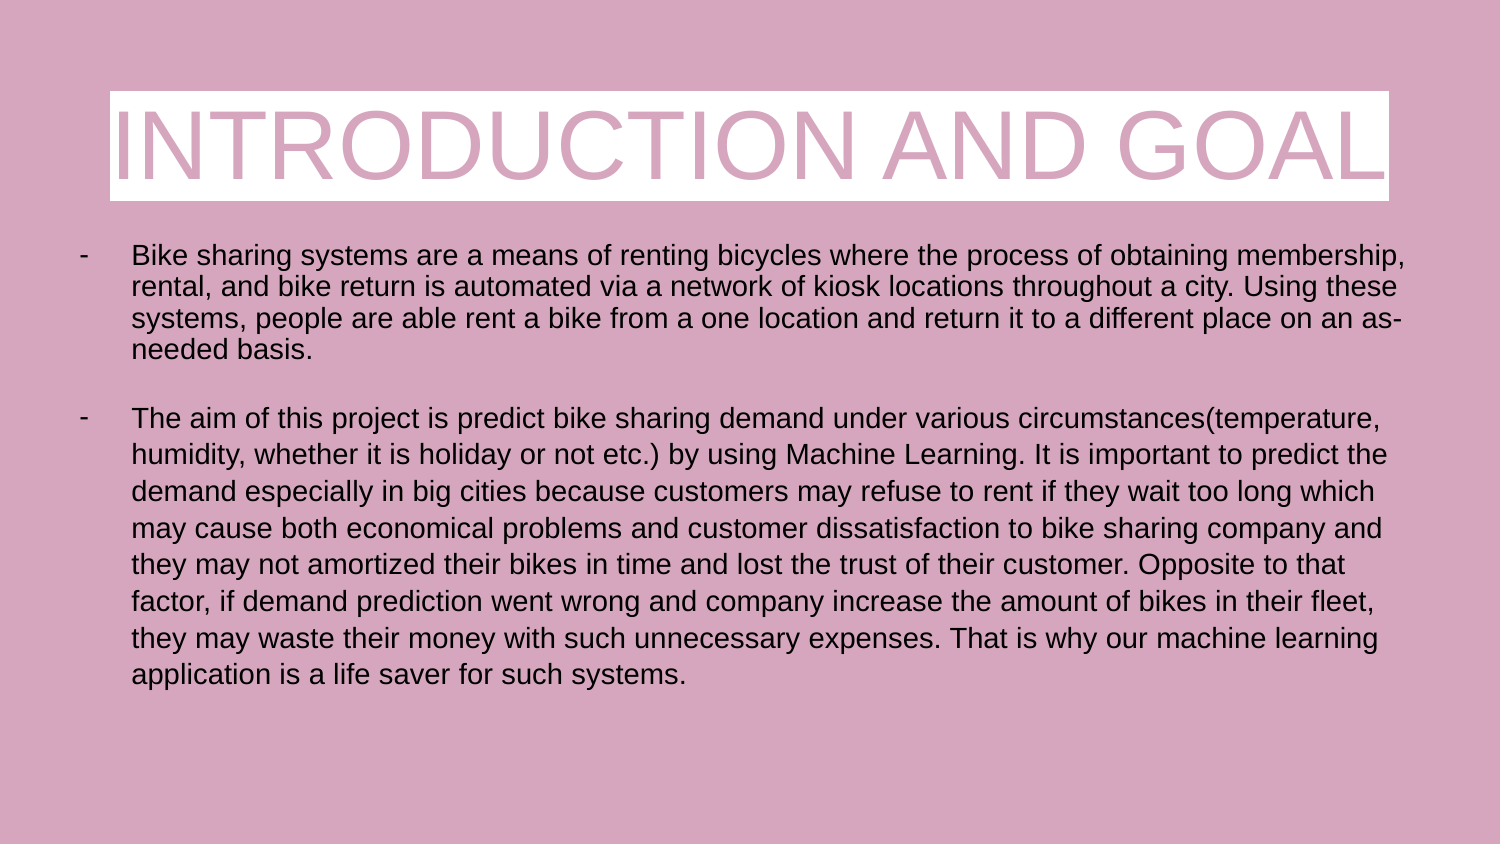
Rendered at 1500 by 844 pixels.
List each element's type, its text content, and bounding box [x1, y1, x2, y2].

subtitle Bike sharing systems are a means of renting bicycles where the process of obtaining membership, rental, and bike return is automated via a network of kiosk locations throughout a city. Using these systems, people are able rent a bike from a one location and return it to a different place on an as-needed basis. The aim of this project is predict bike sharing demand under various circumstances(temperature, humidity, whether it is holiday or not etc.) by using Machine Learning. It is important to predict the demand especially in big cities because customers may refuse to rent if they wait too long which may cause both economical problems and customer dissatisfaction to bike sharing company and they may not amortized their bikes in time and lost the trust of their customer. Opposite to that factor, if demand prediction went wrong and company increase the amount of bikes in their fleet, they may waste their money with such unnecessary expenses. That is why our machine learning application is a life saver for such systems. [41, 225, 1449, 787]
title INTRODUCTION AND GOAL [41, 43, 1459, 216]
